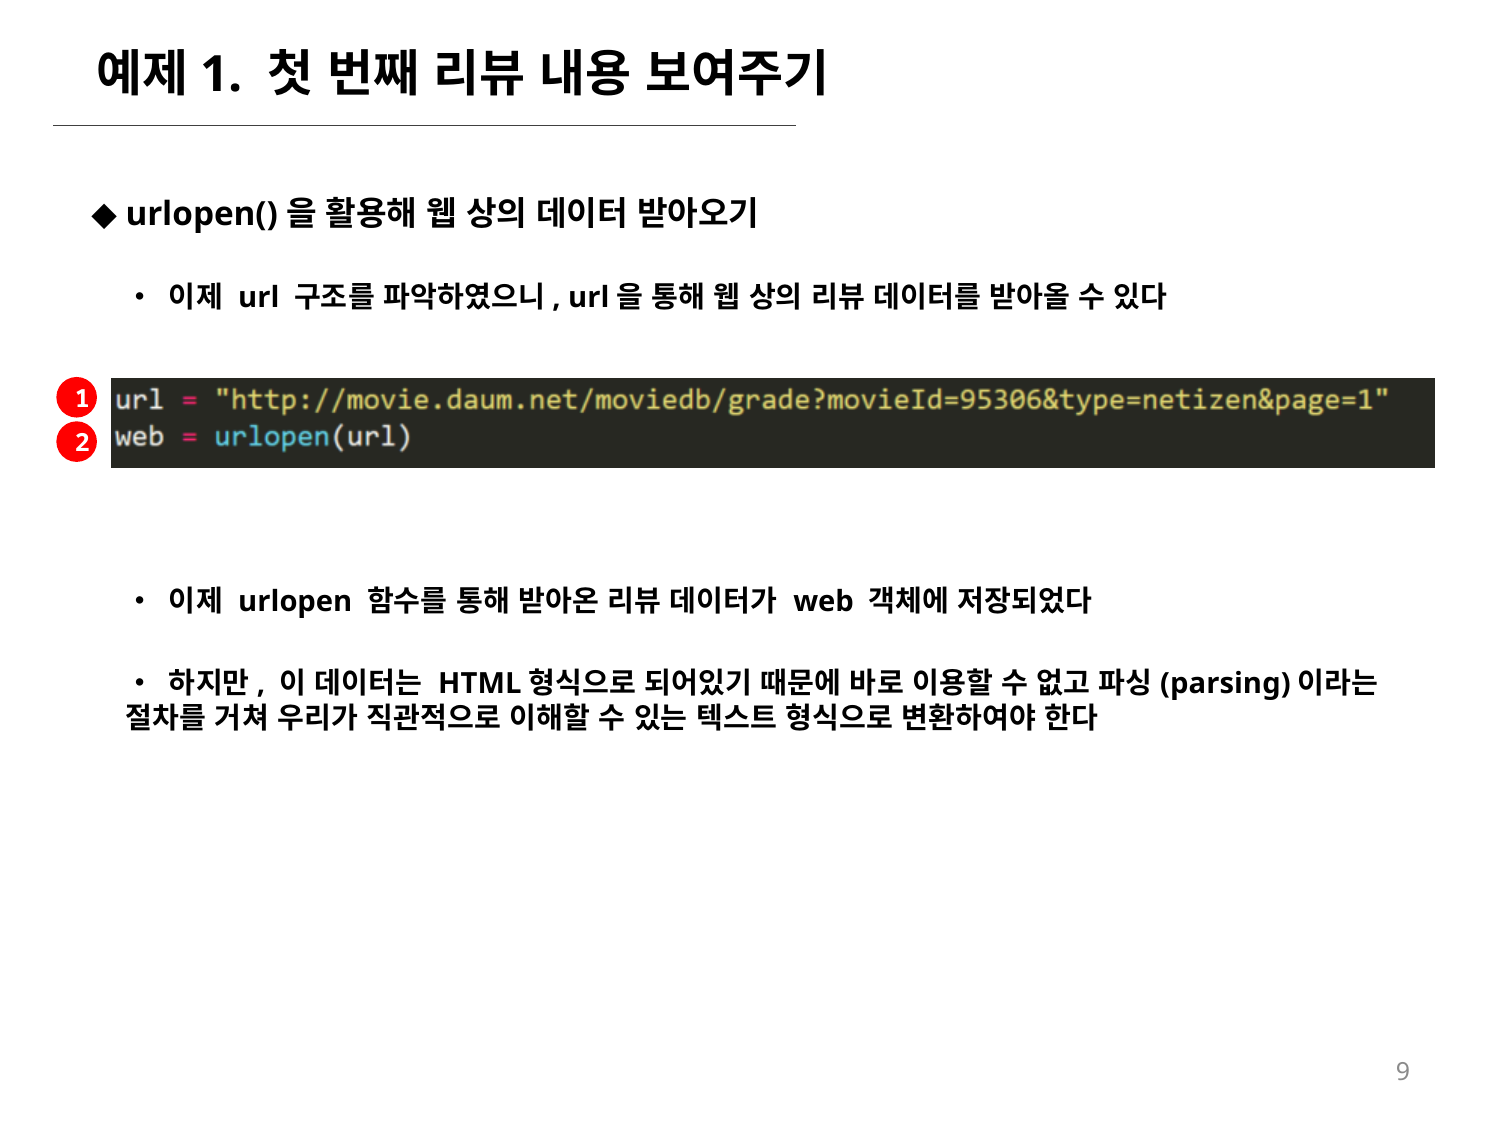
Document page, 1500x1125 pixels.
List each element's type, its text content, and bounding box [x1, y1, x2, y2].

text_box 1 [56, 376, 97, 418]
text_box 예제1. 첫 번째 리뷰 내용 보여주기 [81, 33, 845, 109]
text_box • 하지만, 이 데이터는 HTML형식으로 되어있기 때문에 바로 이용할 수 없고 파싱(parsing)이라는 절차를 거쳐 우리가 직관적으로 이해할 수 있는 텍스트 형식으로 변환하여야 한다 [111, 656, 1482, 742]
slide_number 9 [1074, 1042, 1425, 1103]
text_box • 이제 url 구조를 파악하였으니, url을 통해 웹 상의 리뷰 데이터를 받아올 수 있다 [111, 271, 1482, 321]
text_box ◆ urlopen()을 활용해 웹 상의 데이터 받아오기 [76, 184, 1447, 240]
text_box 2 [56, 421, 97, 462]
picture [110, 378, 1435, 468]
text_box • 이제 urlopen 함수를 통해 받아온 리뷰 데이터가 web 객체에 저장되었다 [111, 575, 1482, 625]
